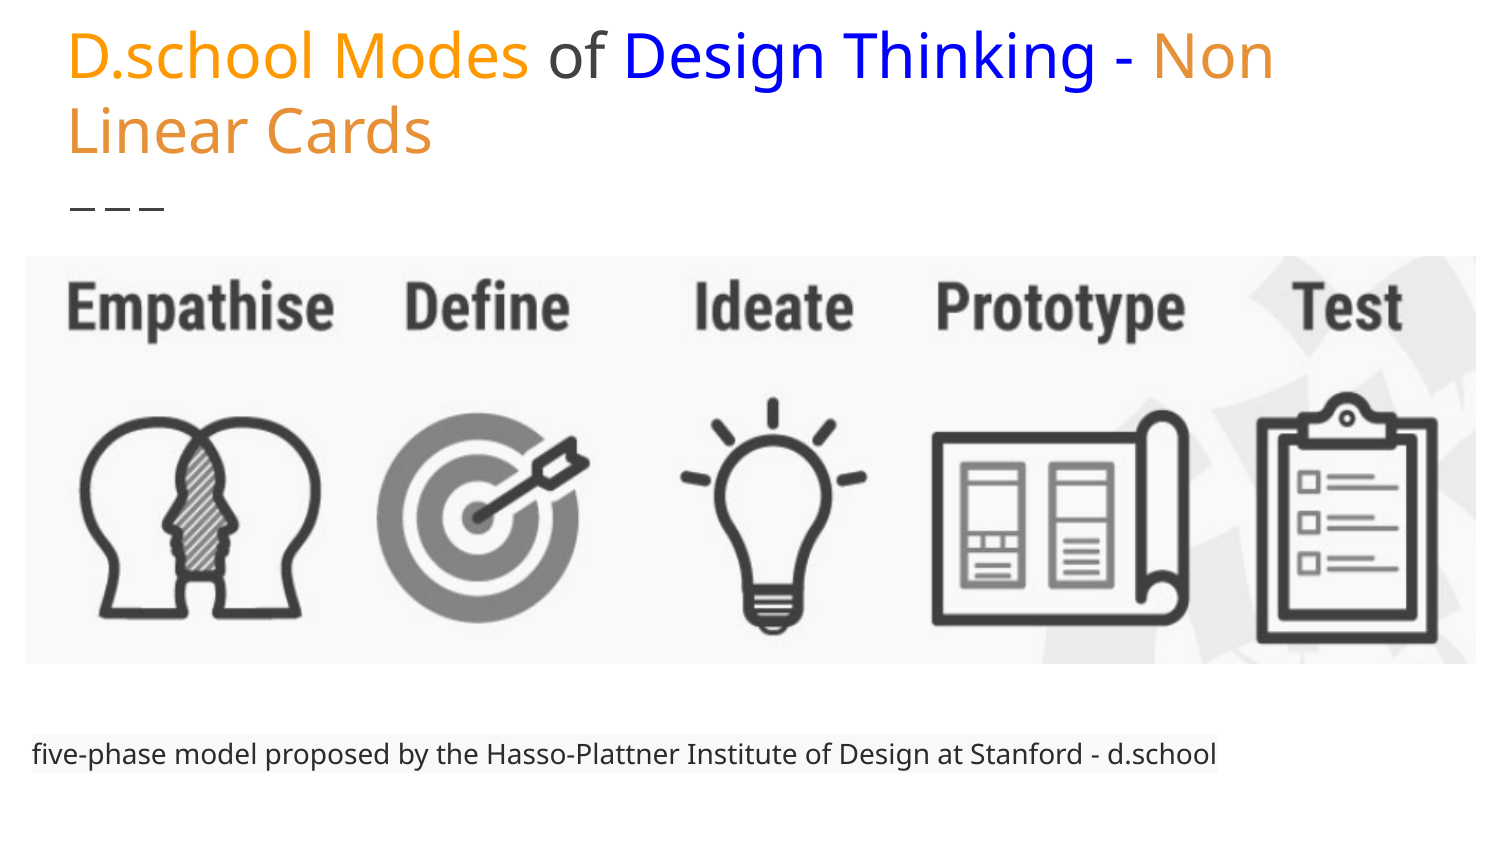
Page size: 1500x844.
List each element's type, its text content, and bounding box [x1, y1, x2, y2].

text_box five-phase model proposed by the Hasso-Plattner Institute of Design at Stanford - d.school [16, 721, 1430, 827]
picture [25, 255, 1477, 664]
title D.school Modes of Design Thinking - Non Linear Cards [51, 61, 1449, 182]
